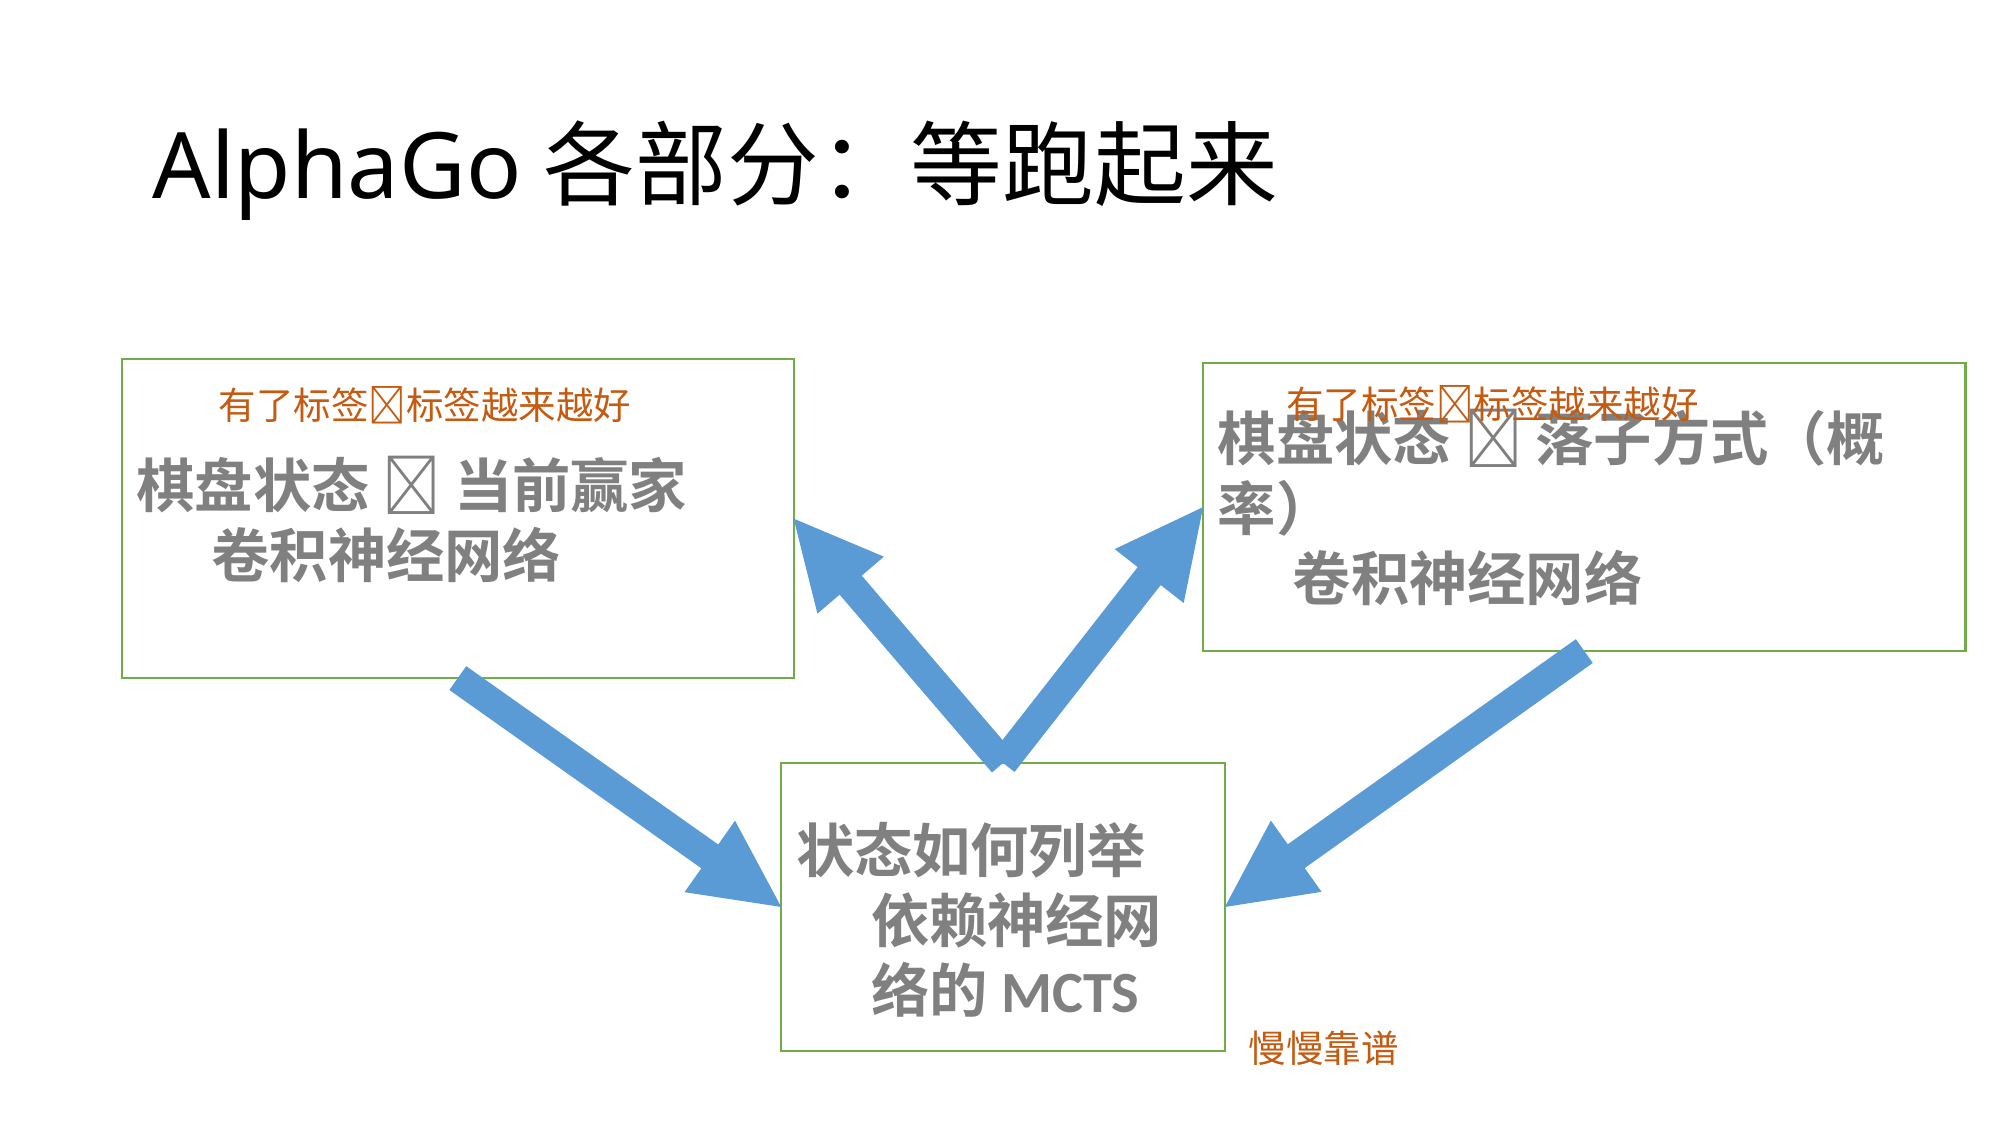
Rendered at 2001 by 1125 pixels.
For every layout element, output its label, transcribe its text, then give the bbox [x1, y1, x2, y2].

title AlphaGo各部分：等跑起来 [137, 59, 1863, 278]
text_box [1003, 507, 1204, 764]
text_box 状态如何列举 依赖神经网络的MCTS [780, 762, 1226, 1052]
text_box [457, 678, 782, 907]
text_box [1224, 651, 1585, 908]
text_box 慢慢靠谱 [1233, 1017, 1433, 1078]
text_box 有了标签标签越来越好 [1271, 373, 1905, 434]
text_box 有了标签标签越来越好 [204, 374, 794, 435]
text_box 棋盘状态  当前赢家 卷积神经网络 [121, 358, 795, 679]
text_box 棋盘状态  落子方式（概率） 卷积神经网络 [1202, 362, 1967, 652]
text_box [793, 518, 1003, 763]
